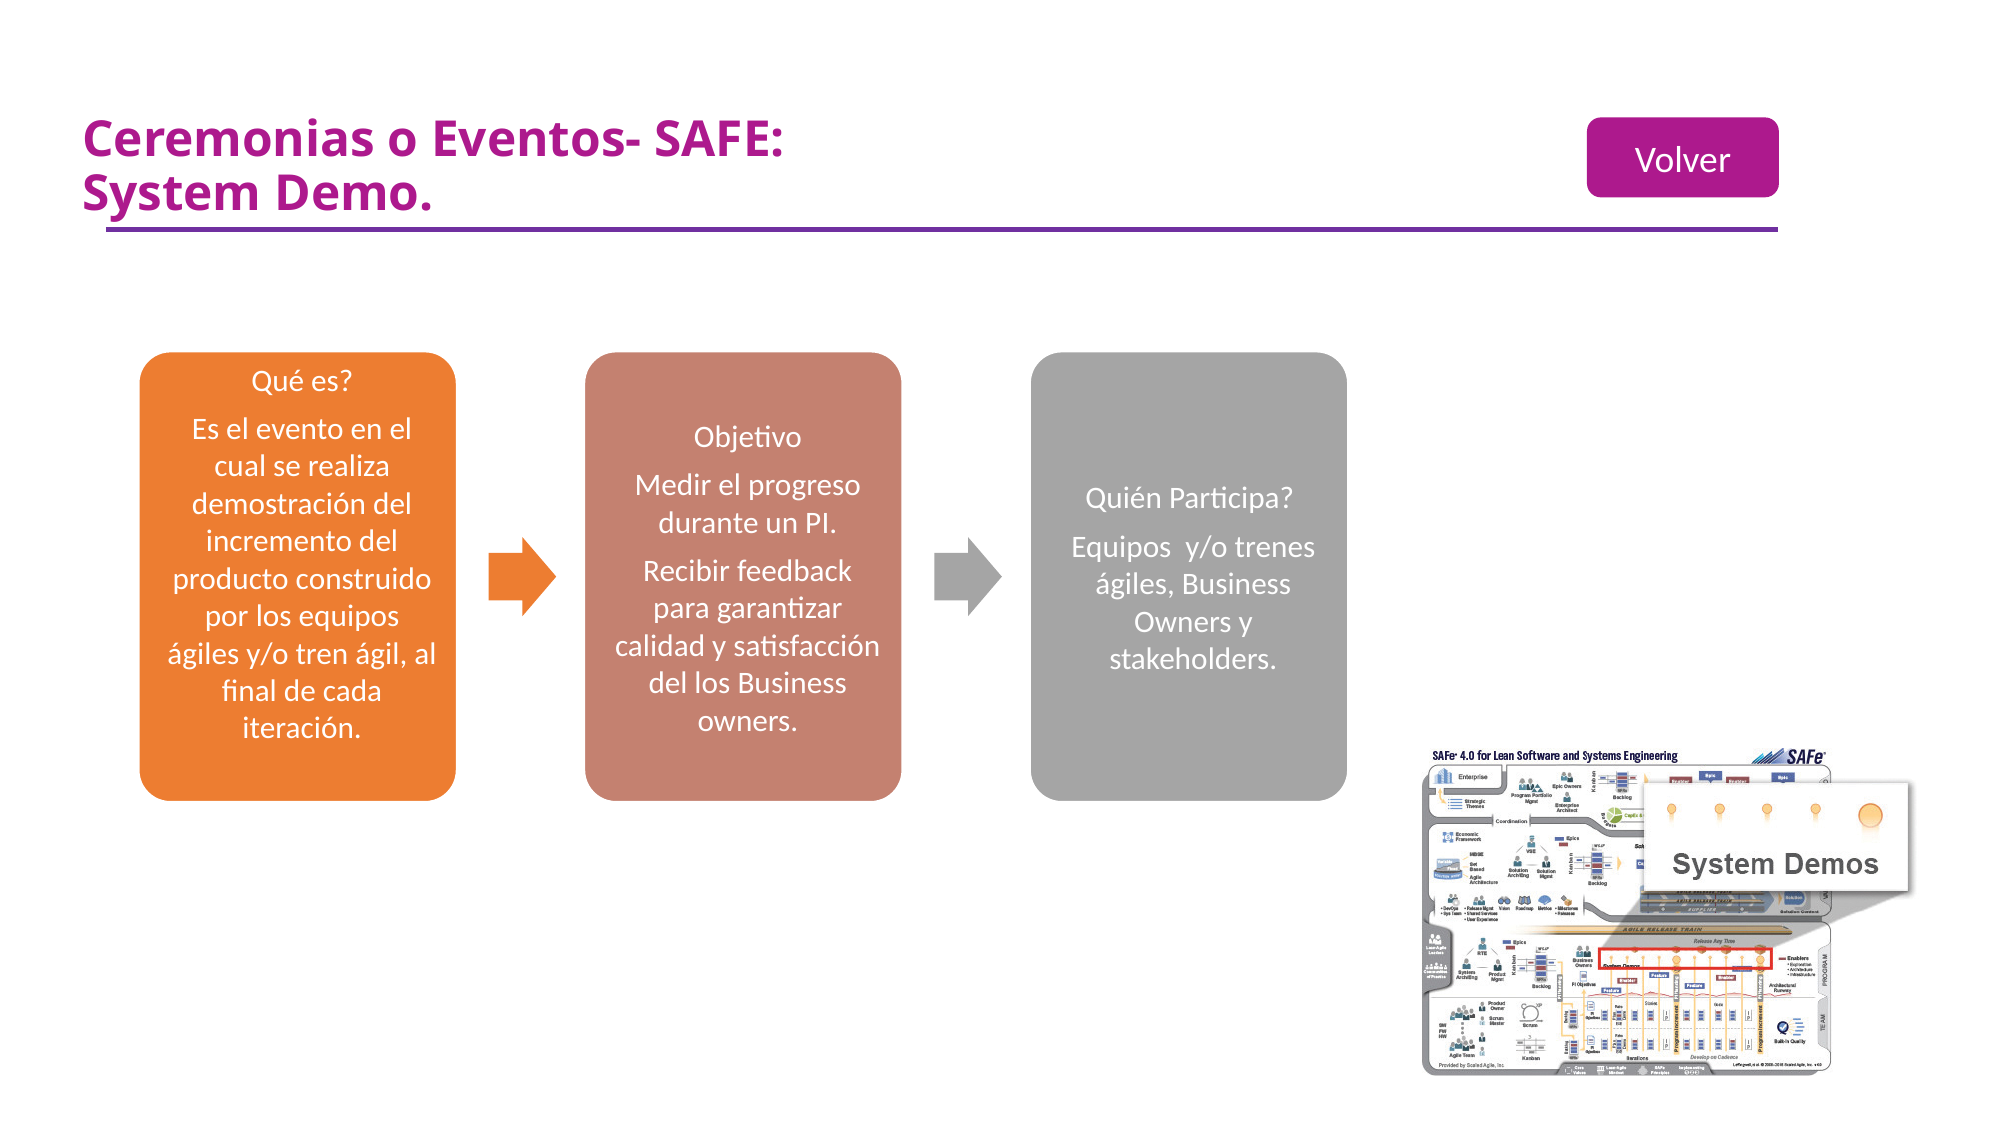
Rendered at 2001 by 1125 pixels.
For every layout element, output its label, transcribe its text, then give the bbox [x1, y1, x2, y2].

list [1421, 748, 1919, 1076]
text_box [137, 156, 1350, 998]
title [137, 59, 1863, 278]
text_box Volver [1586, 117, 1779, 198]
text_box Ceremonias o Eventos- SAFE: System Demo. [67, 105, 1817, 230]
